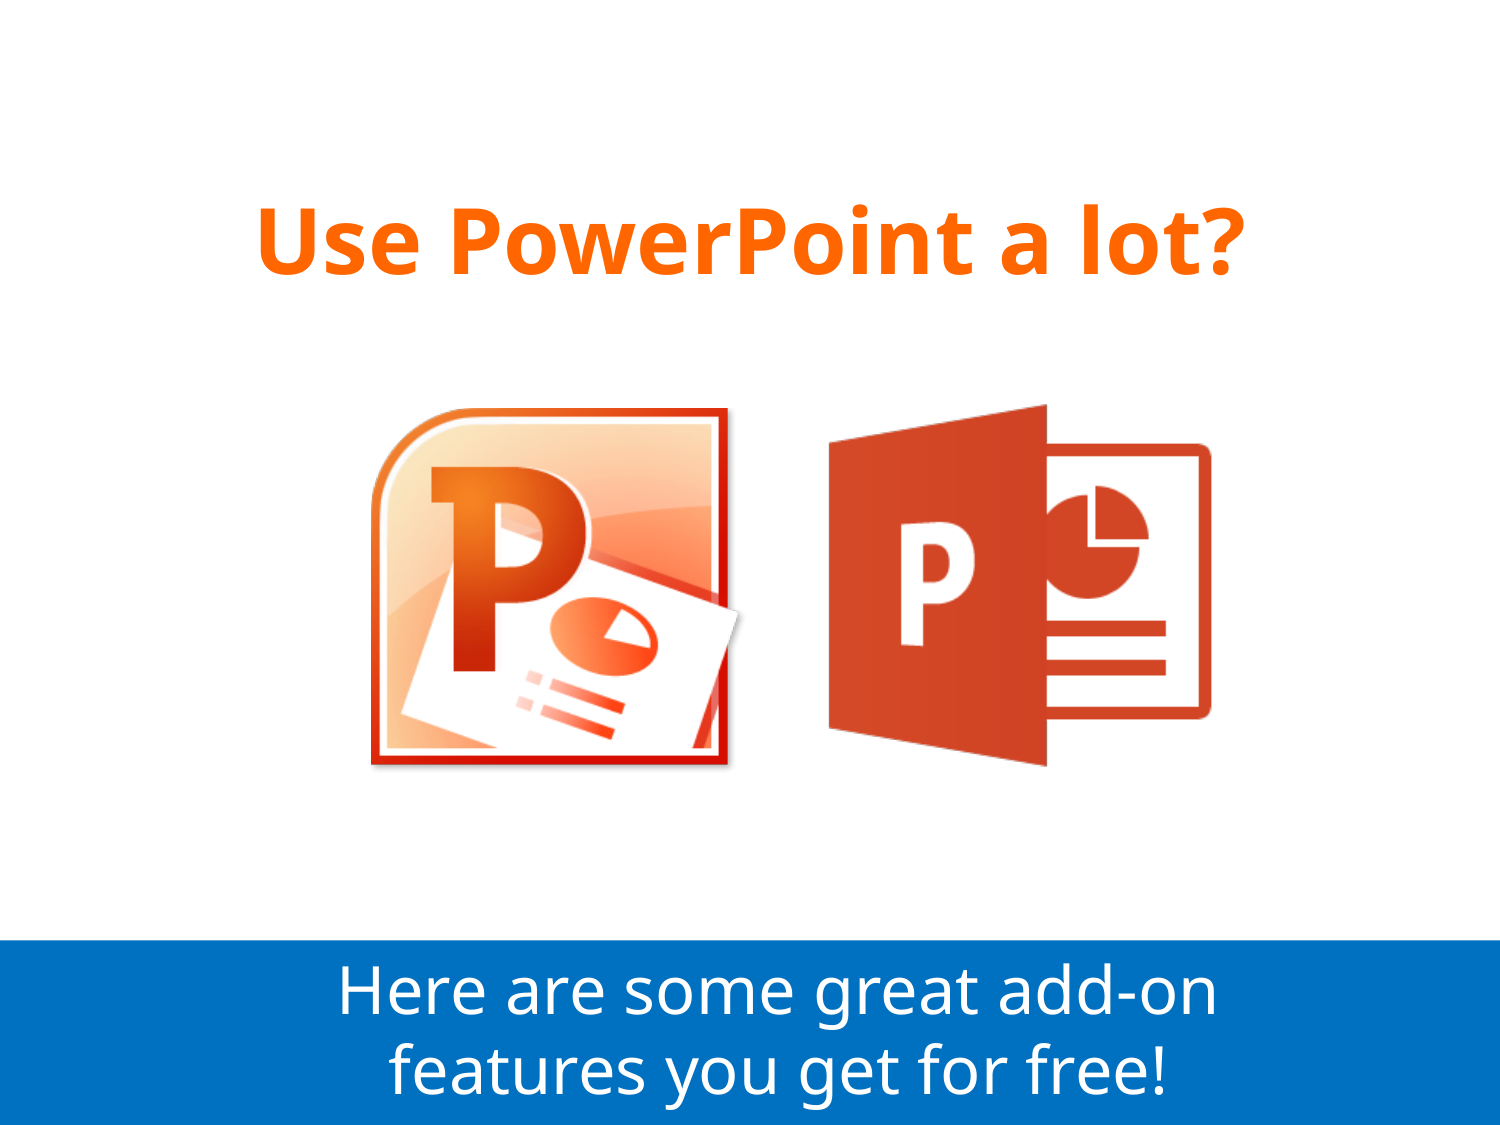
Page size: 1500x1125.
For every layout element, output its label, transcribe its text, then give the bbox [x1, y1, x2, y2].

title Use PowerPoint a lot? [112, 117, 1388, 359]
subtitle Here are some great add-on features you get for free! [253, 940, 1304, 1125]
text_box [0, 938, 1500, 1125]
picture [371, 408, 751, 788]
picture [820, 386, 1222, 788]
